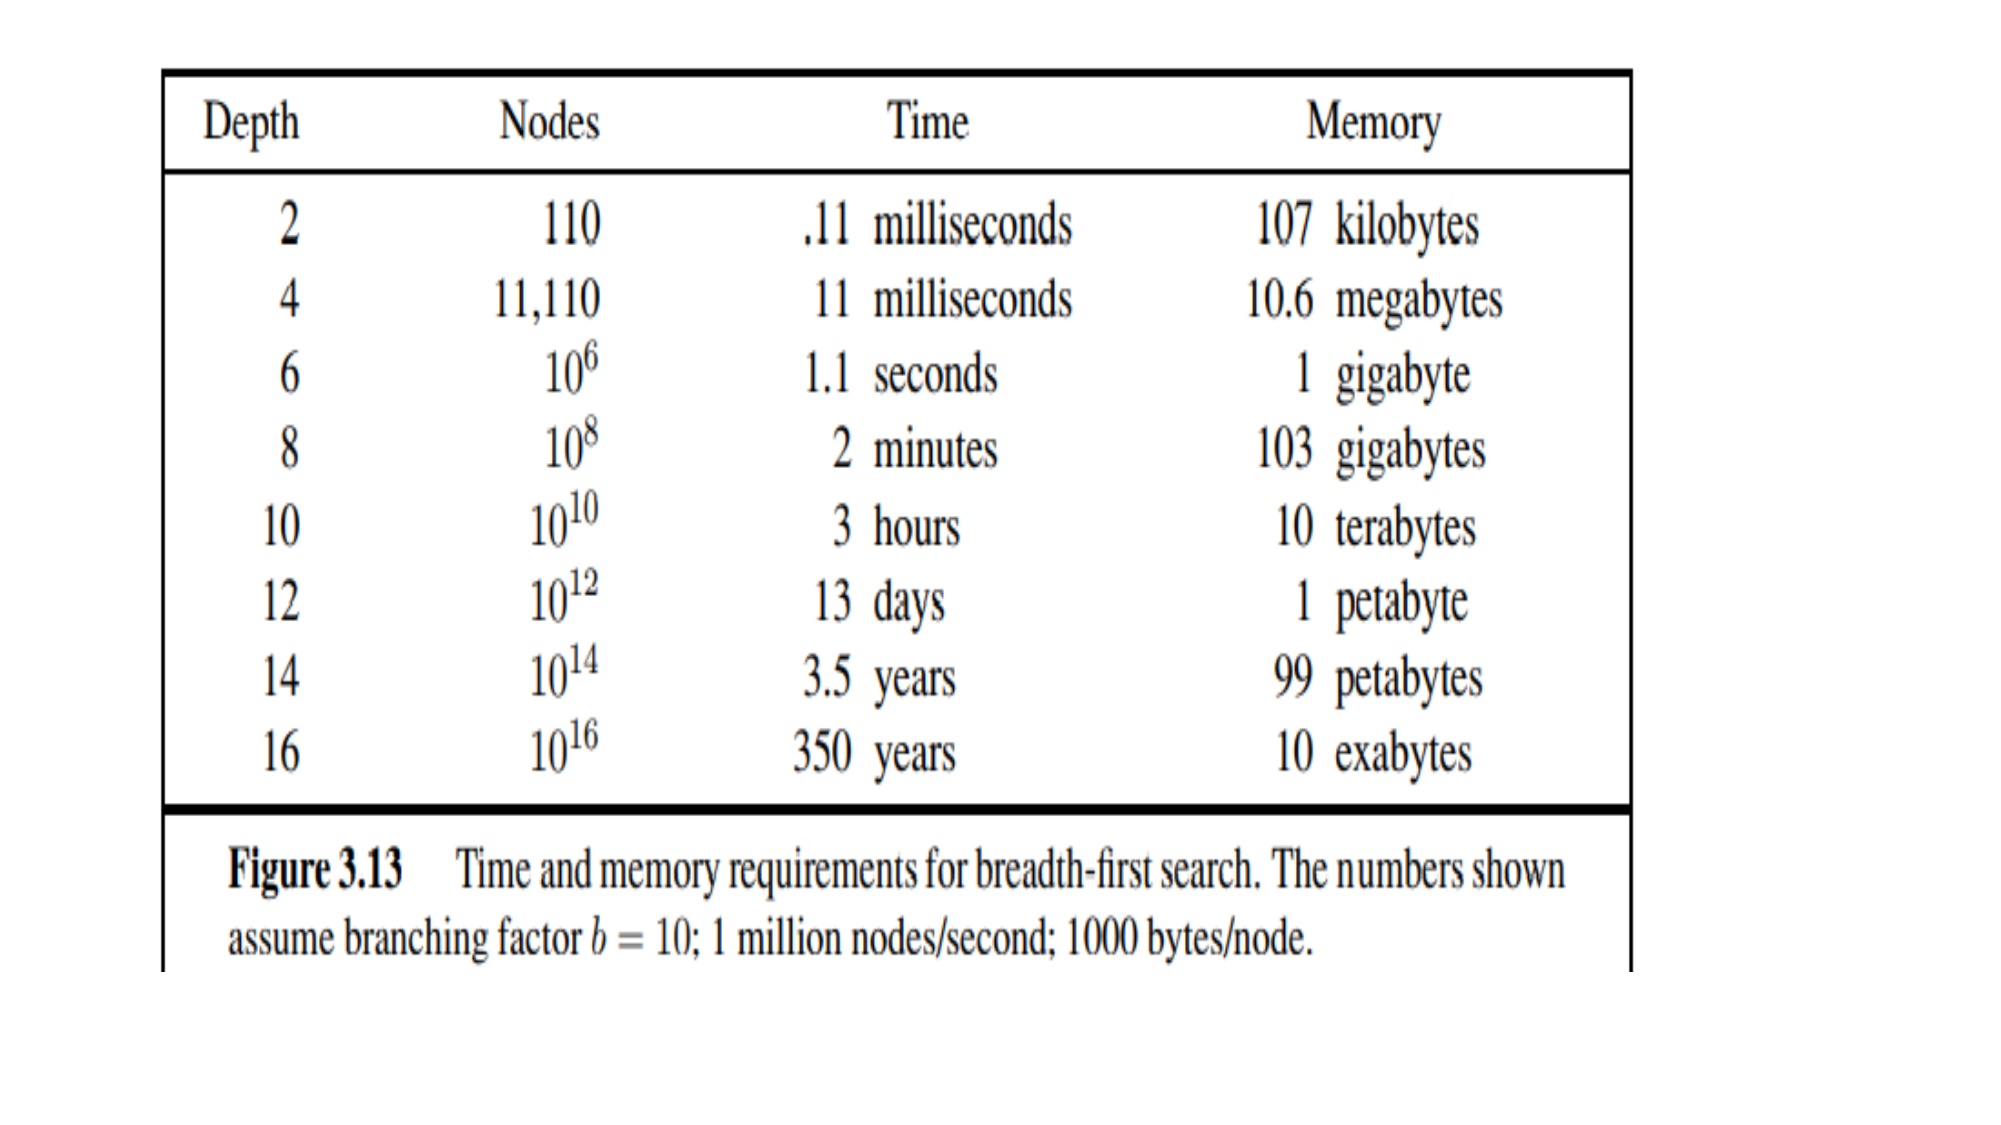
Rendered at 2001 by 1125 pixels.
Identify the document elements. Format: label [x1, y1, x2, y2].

picture [158, 64, 1637, 972]
